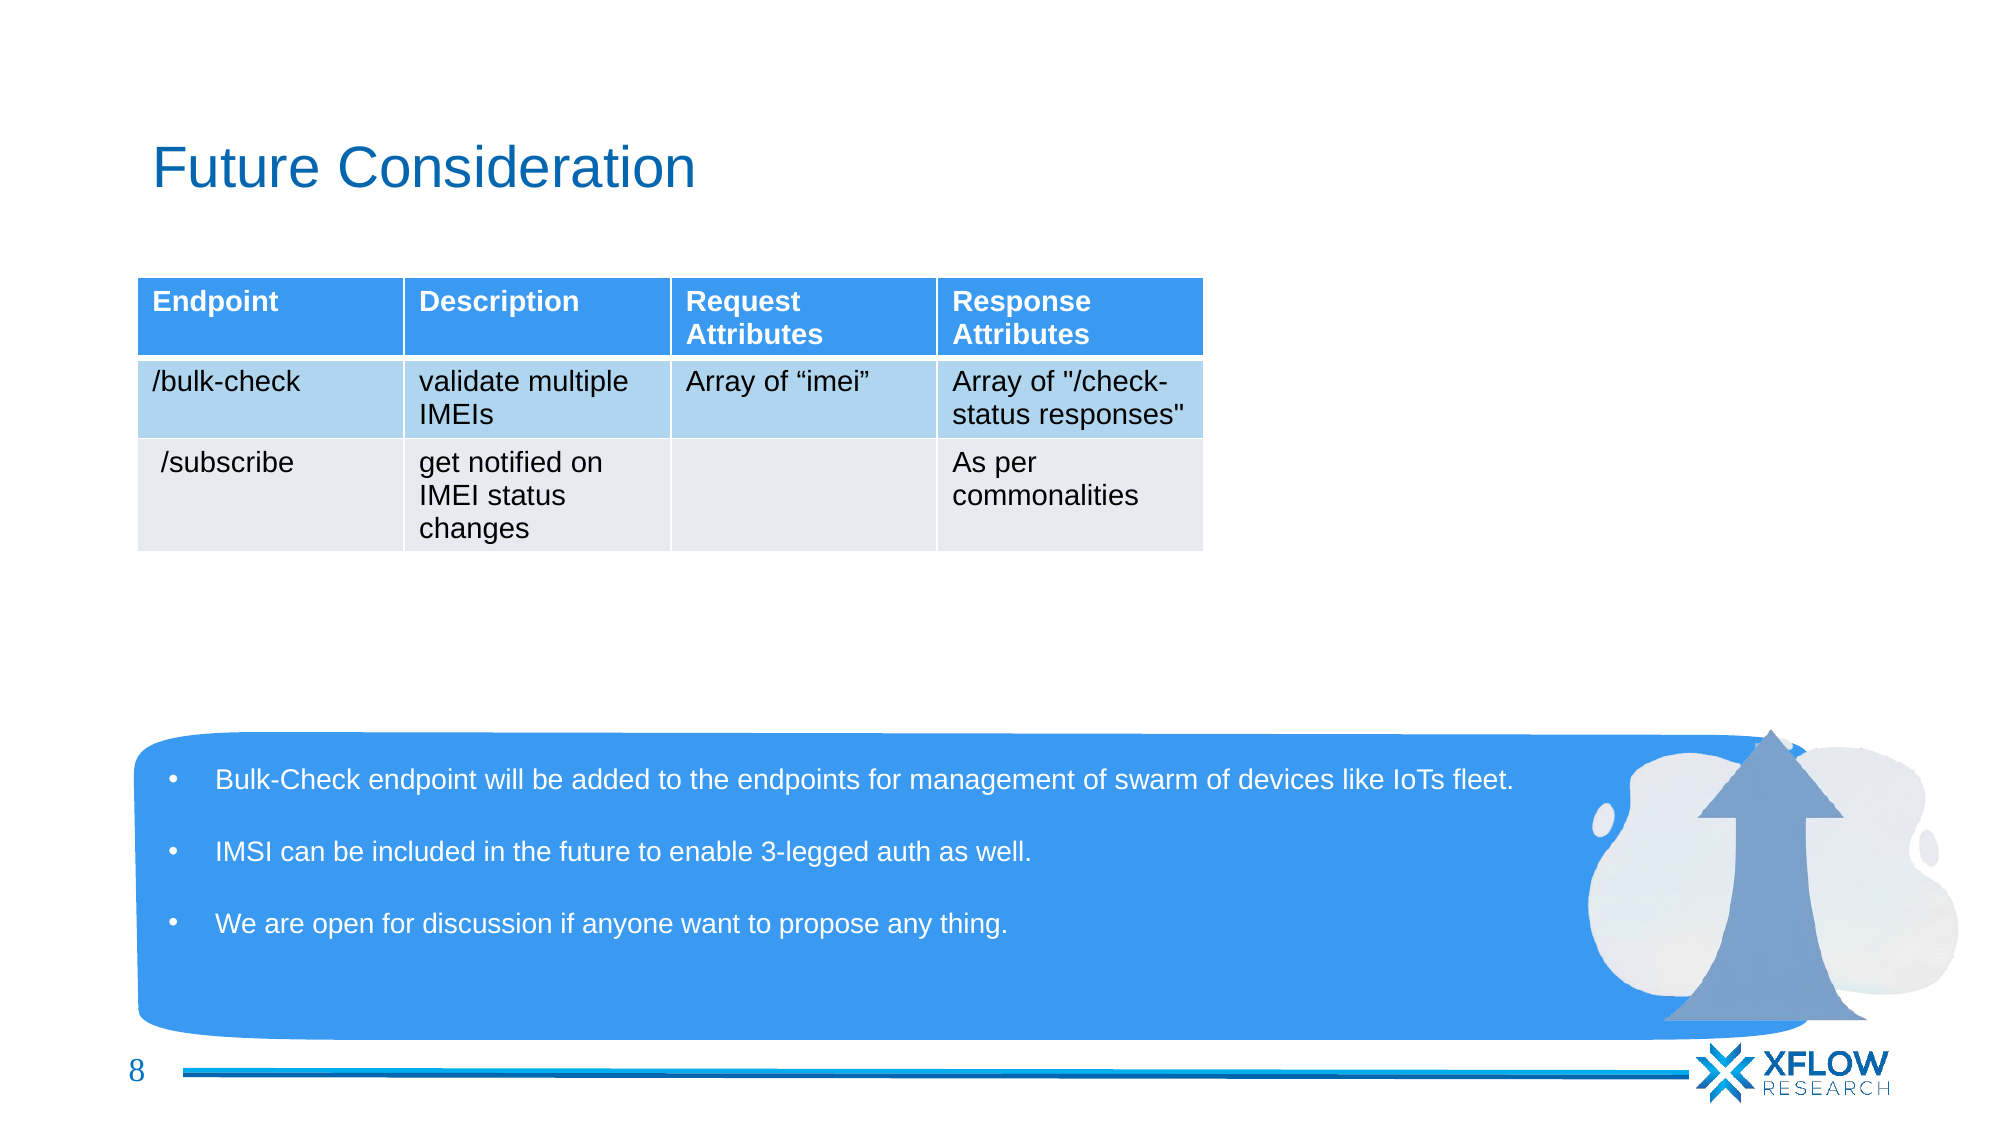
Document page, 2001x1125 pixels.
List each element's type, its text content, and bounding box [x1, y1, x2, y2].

slide_number 8 [113, 1038, 564, 1099]
table_cell get notified on IMEI status changes [405, 439, 670, 551]
table_cell As per commonalities [938, 439, 1203, 551]
table_cell [672, 439, 936, 551]
text_box [133, 732, 1533, 1040]
title Future Consideration [137, 59, 1863, 278]
table_cell Array of "/check-status responses" [938, 361, 1203, 438]
table_header Request Attributes [672, 278, 936, 355]
table_cell Array of “imei” [672, 361, 936, 438]
table_cell /bulk-check [138, 361, 403, 438]
table_header Response Attributes [938, 278, 1203, 355]
table_header Endpoint [138, 278, 403, 355]
text_box Bulk-Check endpoint will be added to the endpoints for management of swarm of devices like IoTs fleet. IMSI can be included in the future to enable 3-legged auth as well. We are open for discussion if anyone want to propose any thing. [166, 759, 1533, 976]
table_cell /subscribe [138, 439, 403, 551]
table_header Description [405, 278, 670, 355]
table_cell validate multiple IMEIs [405, 361, 670, 438]
picture [1538, 662, 2000, 1109]
